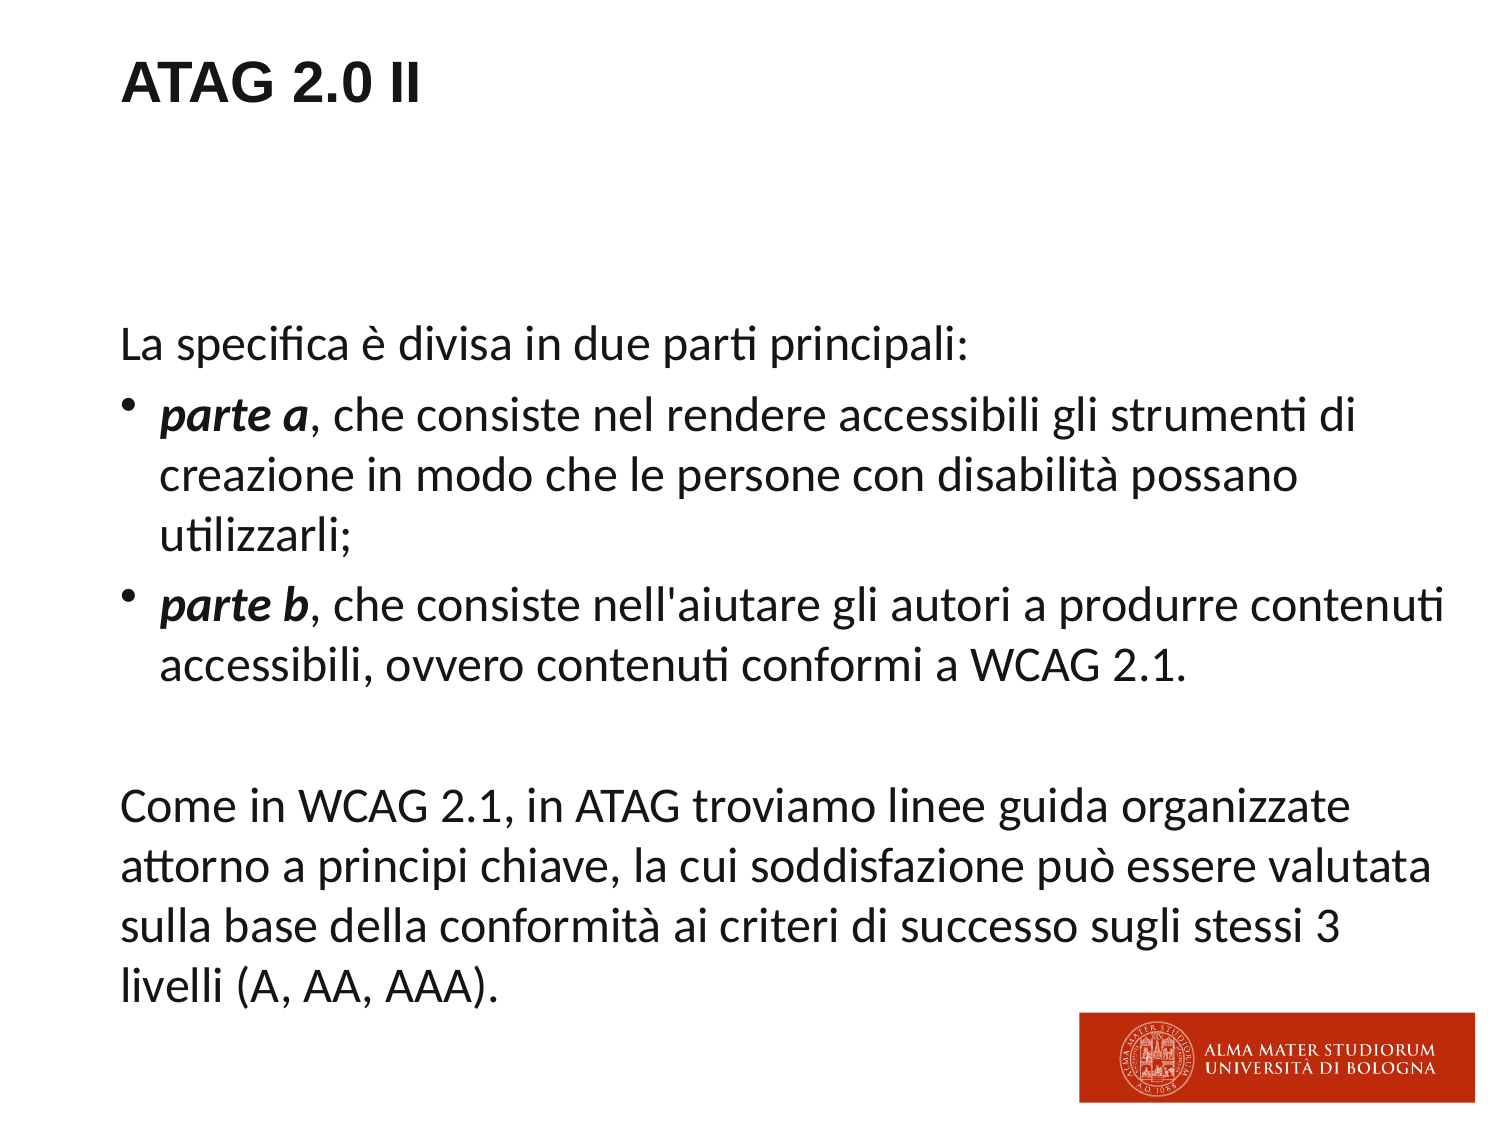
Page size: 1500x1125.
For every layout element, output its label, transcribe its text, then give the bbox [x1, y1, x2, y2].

list La specifica è divisa in due parti principali: parte a, che consiste nel rendere accessibili gli strumenti di creazione in modo che le persone con disabilità possano utilizzarli; parte b, che consiste nell'aiutare gli autori a produrre contenuti accessibili, ovvero contenuti conformi a WCAG 2.1. Come in WCAG 2.1, in ATAG troviamo linee guida organizzate attorno a principi chiave, la cui soddisfazione può essere valutata sulla base della conformità ai criteri di successo sugli stessi 3 livelli (A, AA, AAA). [111, 302, 1463, 1104]
title ATAG 2.0 II [111, 0, 1463, 176]
